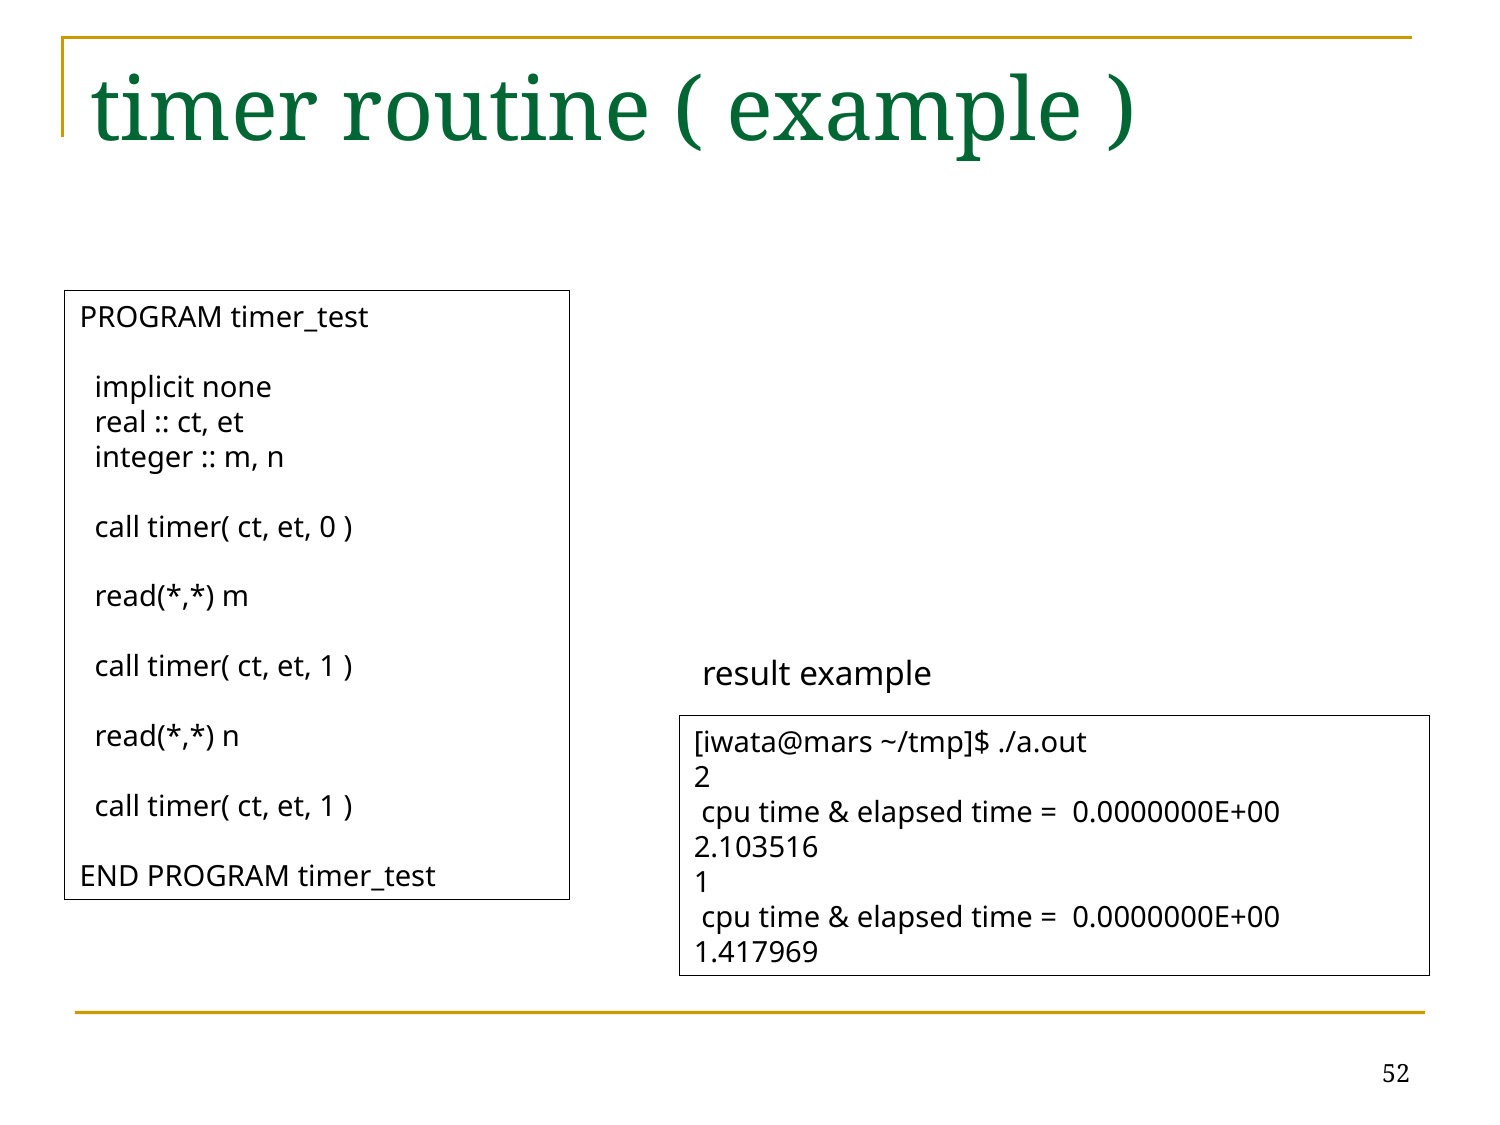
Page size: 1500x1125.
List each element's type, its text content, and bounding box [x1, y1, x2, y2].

text_box result example [687, 645, 948, 700]
title timer routine ( example ) [75, 45, 1425, 233]
text_box PROGRAM timer_test implicit none real :: ct, et integer :: m, n call timer( ct, et, 0 ) read(*,*) m call timer( ct, et, 1 ) read(*,*) n call timer( ct, et, 1 ) END PROGRAM timer_test [64, 290, 570, 900]
slide_number 52 [1074, 1024, 1425, 1100]
text_box [iwata@mars ~/tmp]$ ./a.out 2 cpu time & elapsed time = 0.0000000E+00 2.103516 1 cpu time & elapsed time = 0.0000000E+00 1.417969 [679, 715, 1430, 976]
